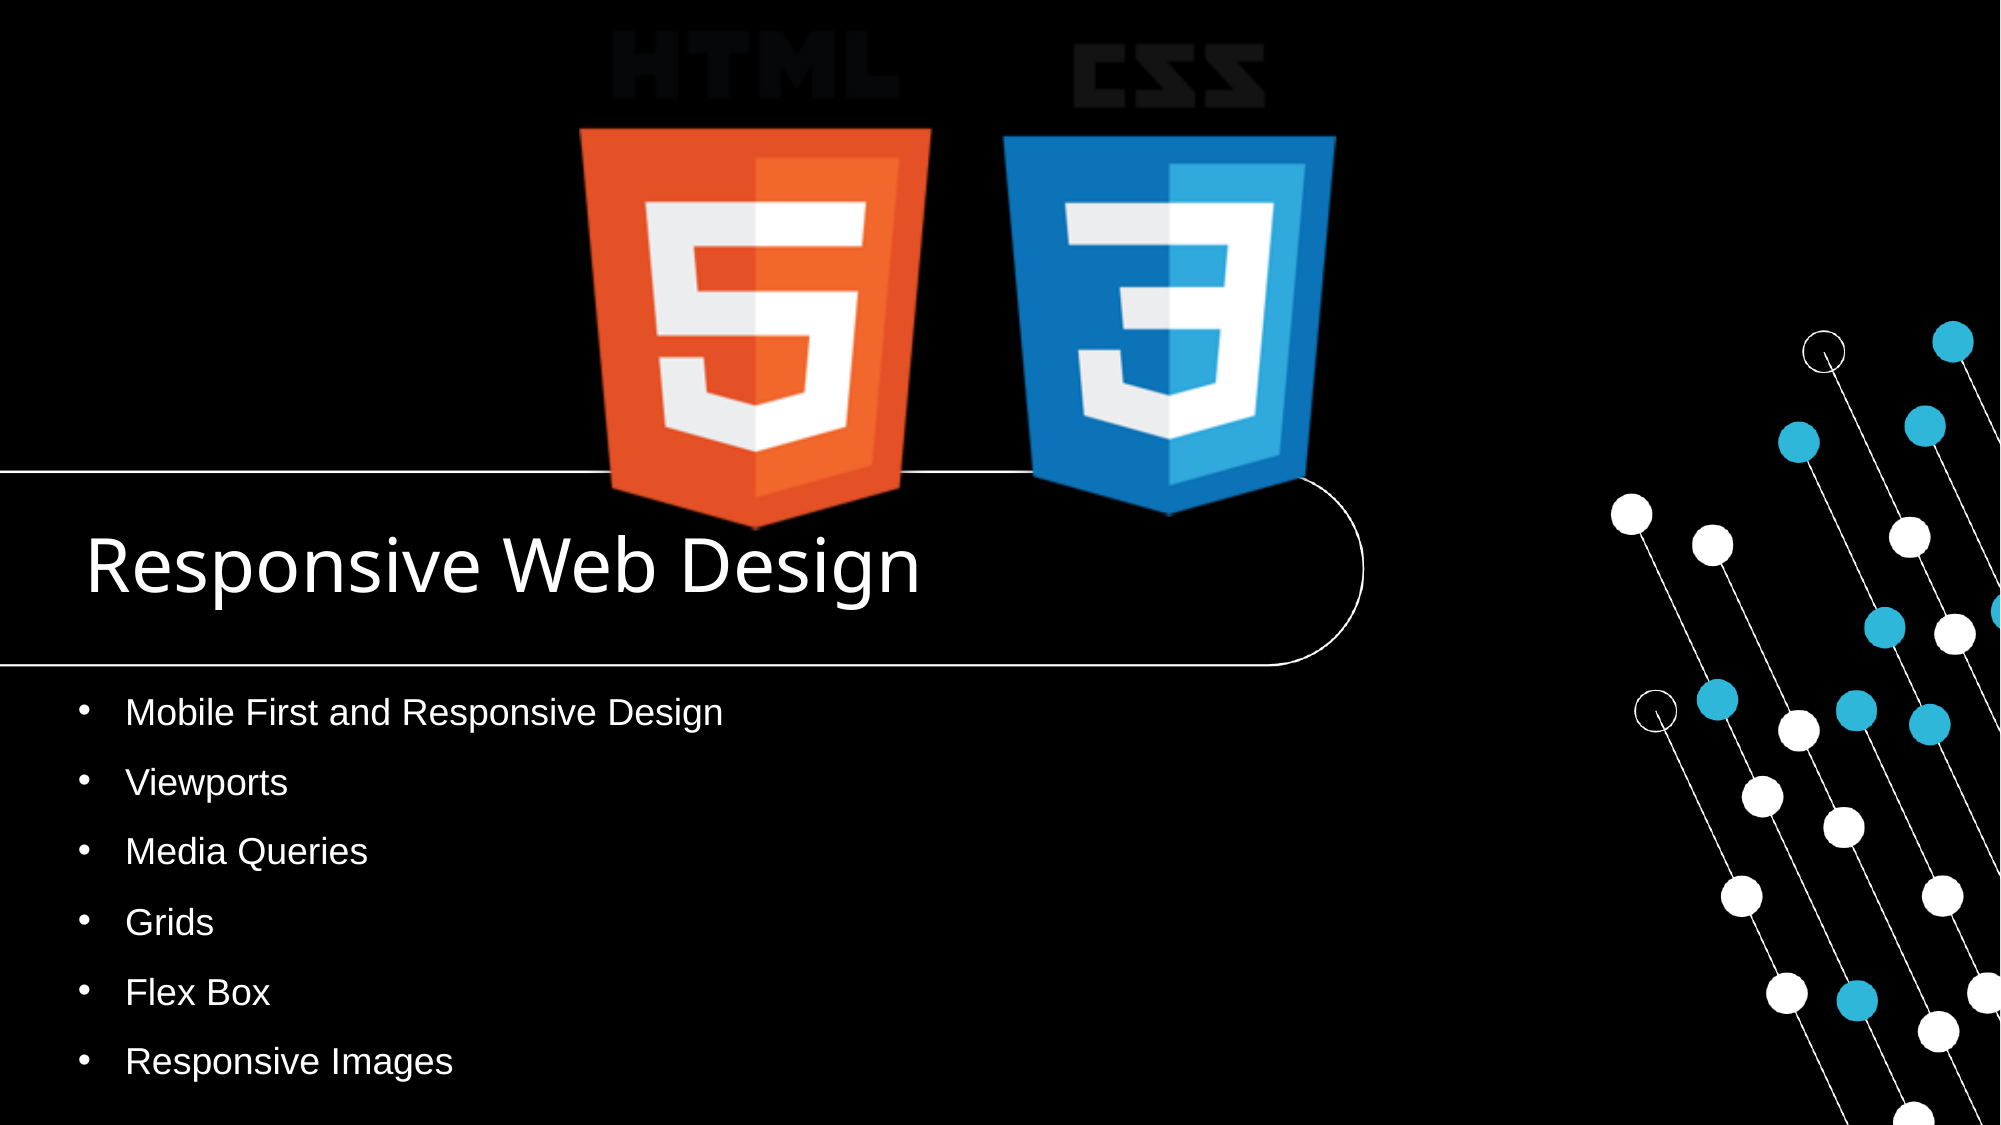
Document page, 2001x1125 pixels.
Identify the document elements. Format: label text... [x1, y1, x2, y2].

picture [0, 0, 2001, 1125]
title Responsive Web Design [84, 472, 1278, 665]
subtitle Mobile First and Responsive Design Viewports Media Queries Grids Flex Box Responsive Images [78, 680, 1271, 990]
